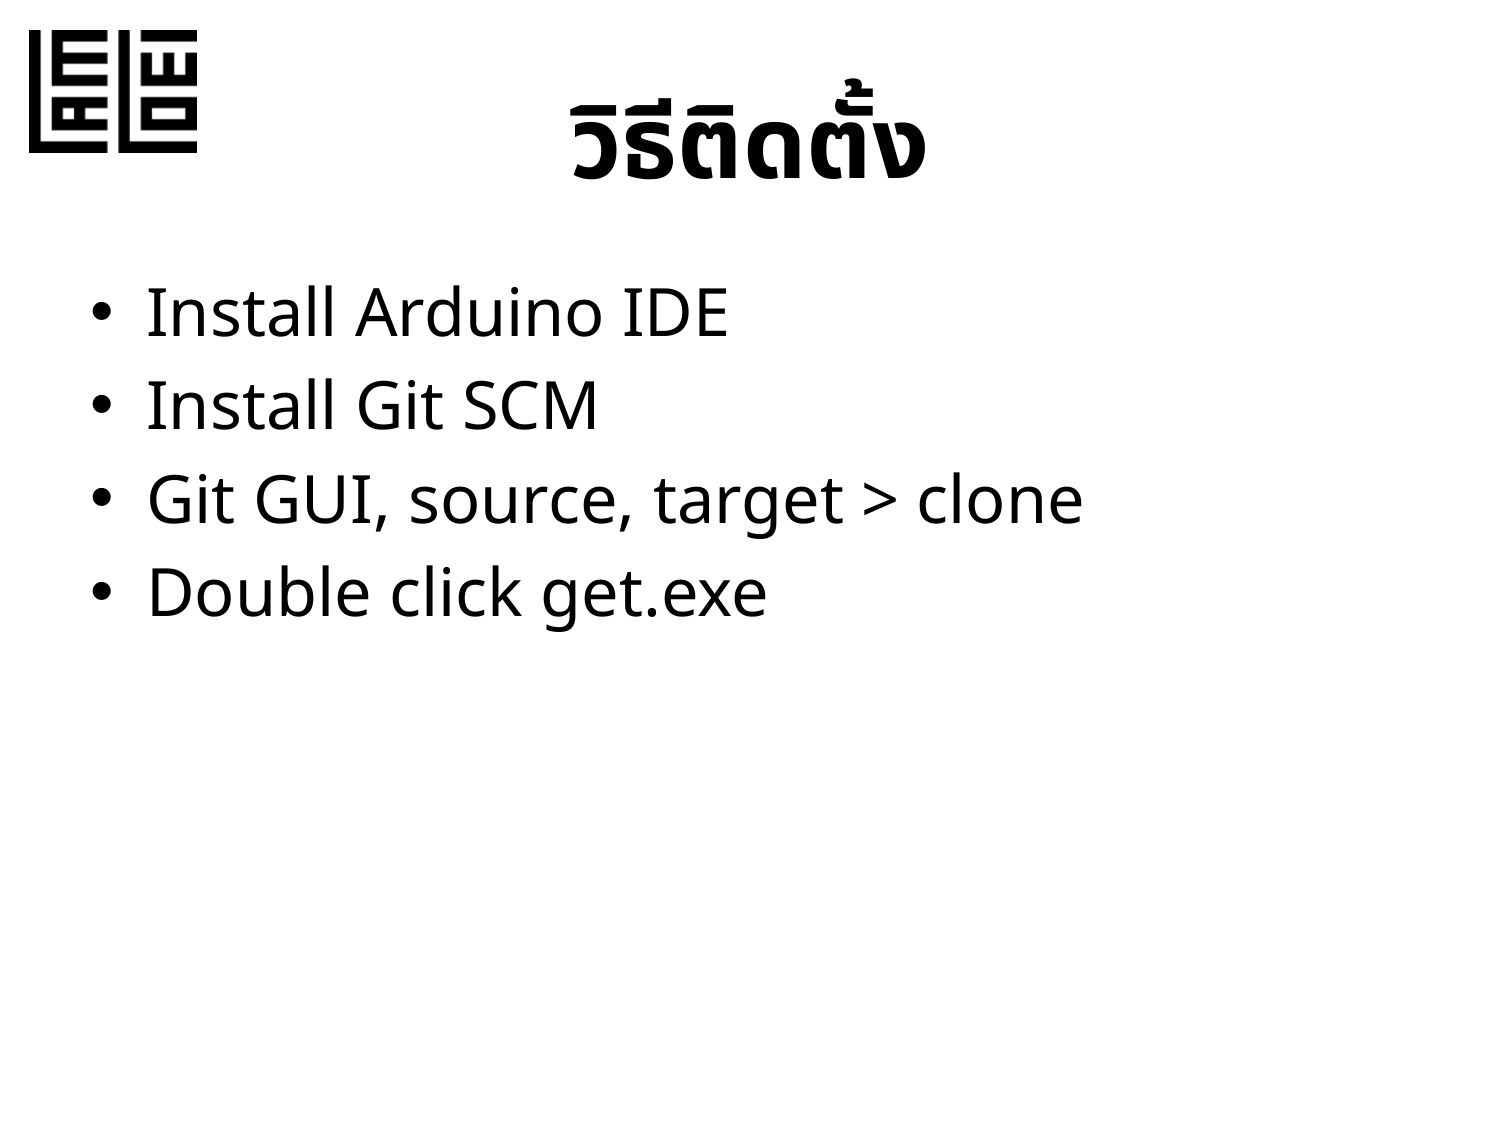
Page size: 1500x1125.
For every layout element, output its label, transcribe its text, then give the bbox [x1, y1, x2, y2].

list Install Arduino IDE Install Git SCM Git GUI, source, target > clone Double click get.exe [75, 262, 1425, 1005]
picture [29, 30, 197, 153]
title วิธีติดตั้ง [75, 45, 1425, 233]
